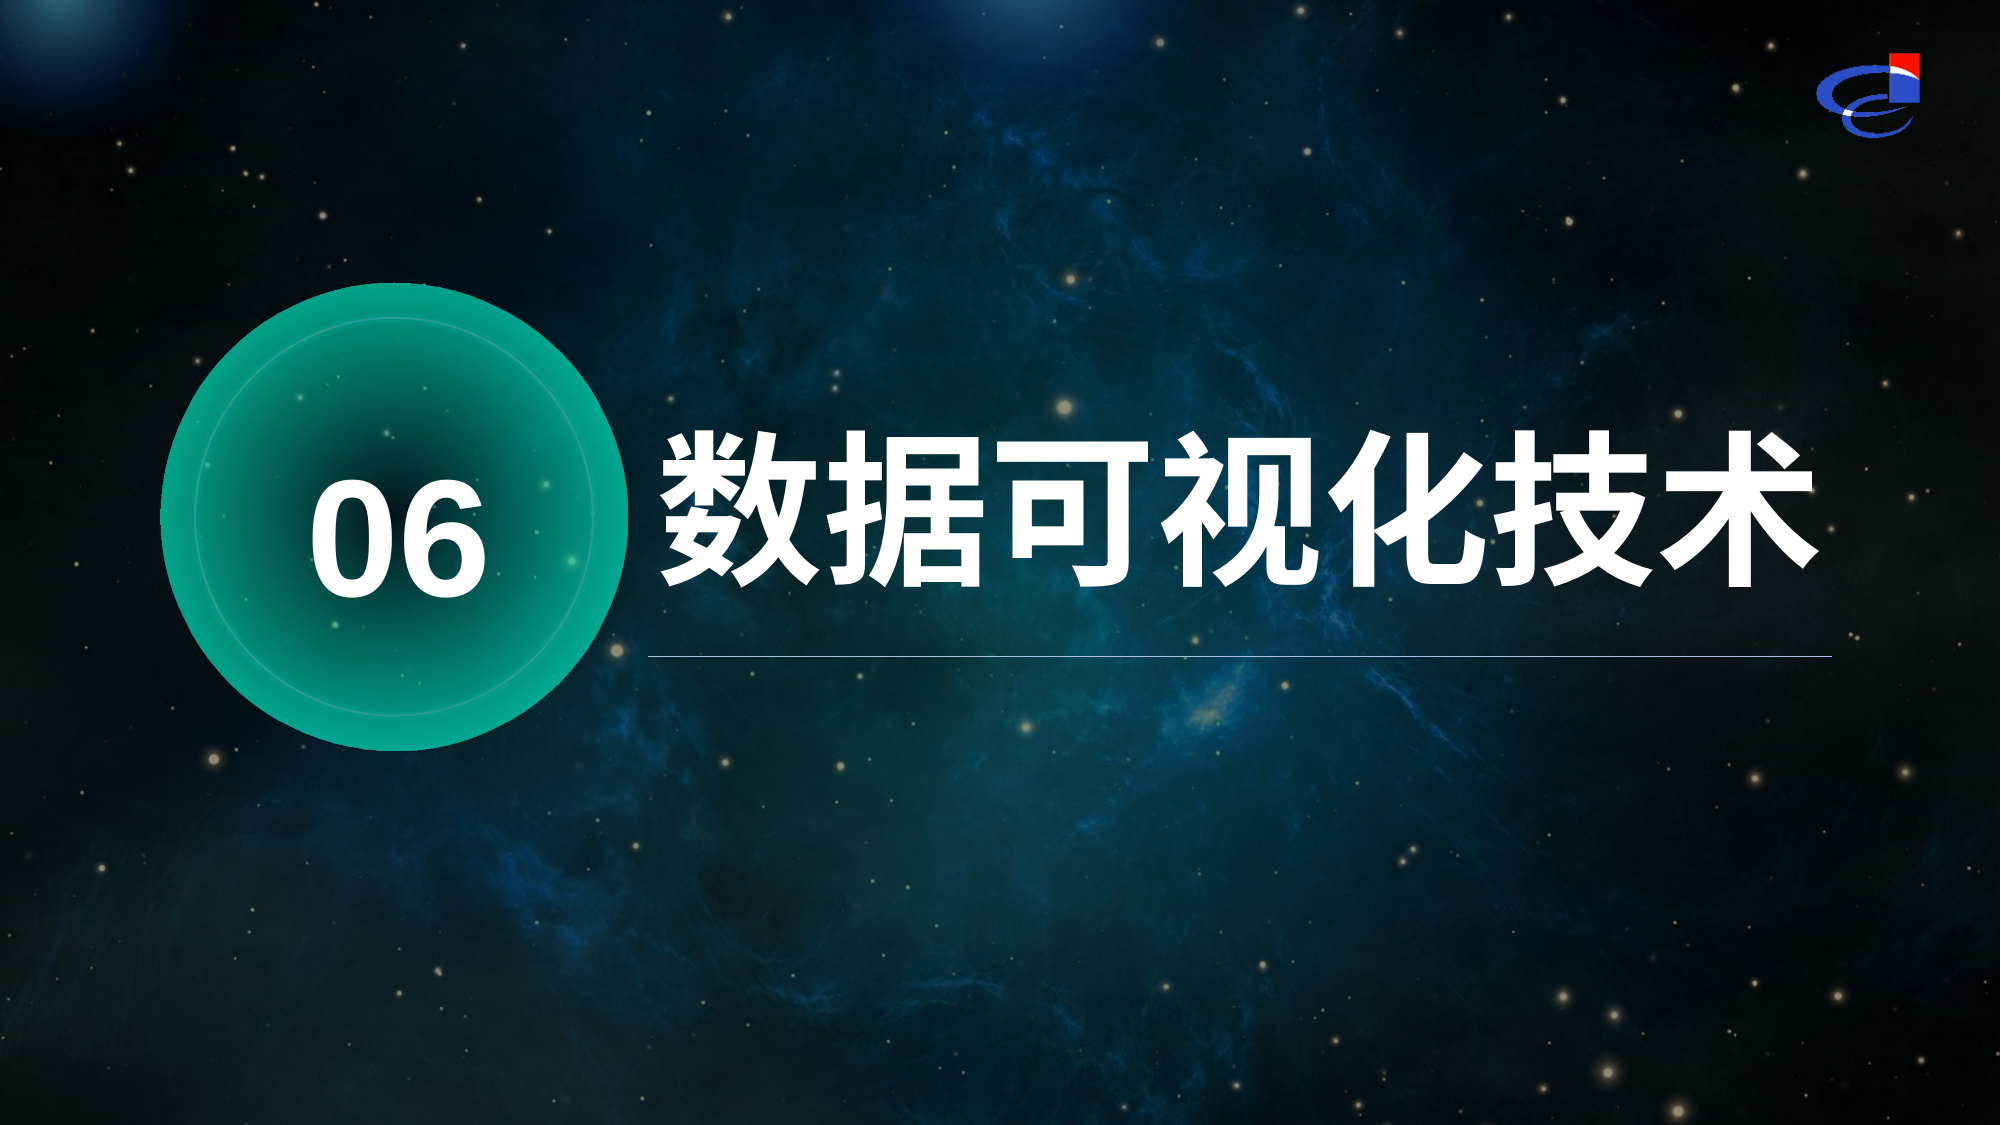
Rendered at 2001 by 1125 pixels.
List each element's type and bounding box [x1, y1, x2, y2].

text_box [160, 282, 628, 751]
picture [0, 0, 2000, 1125]
